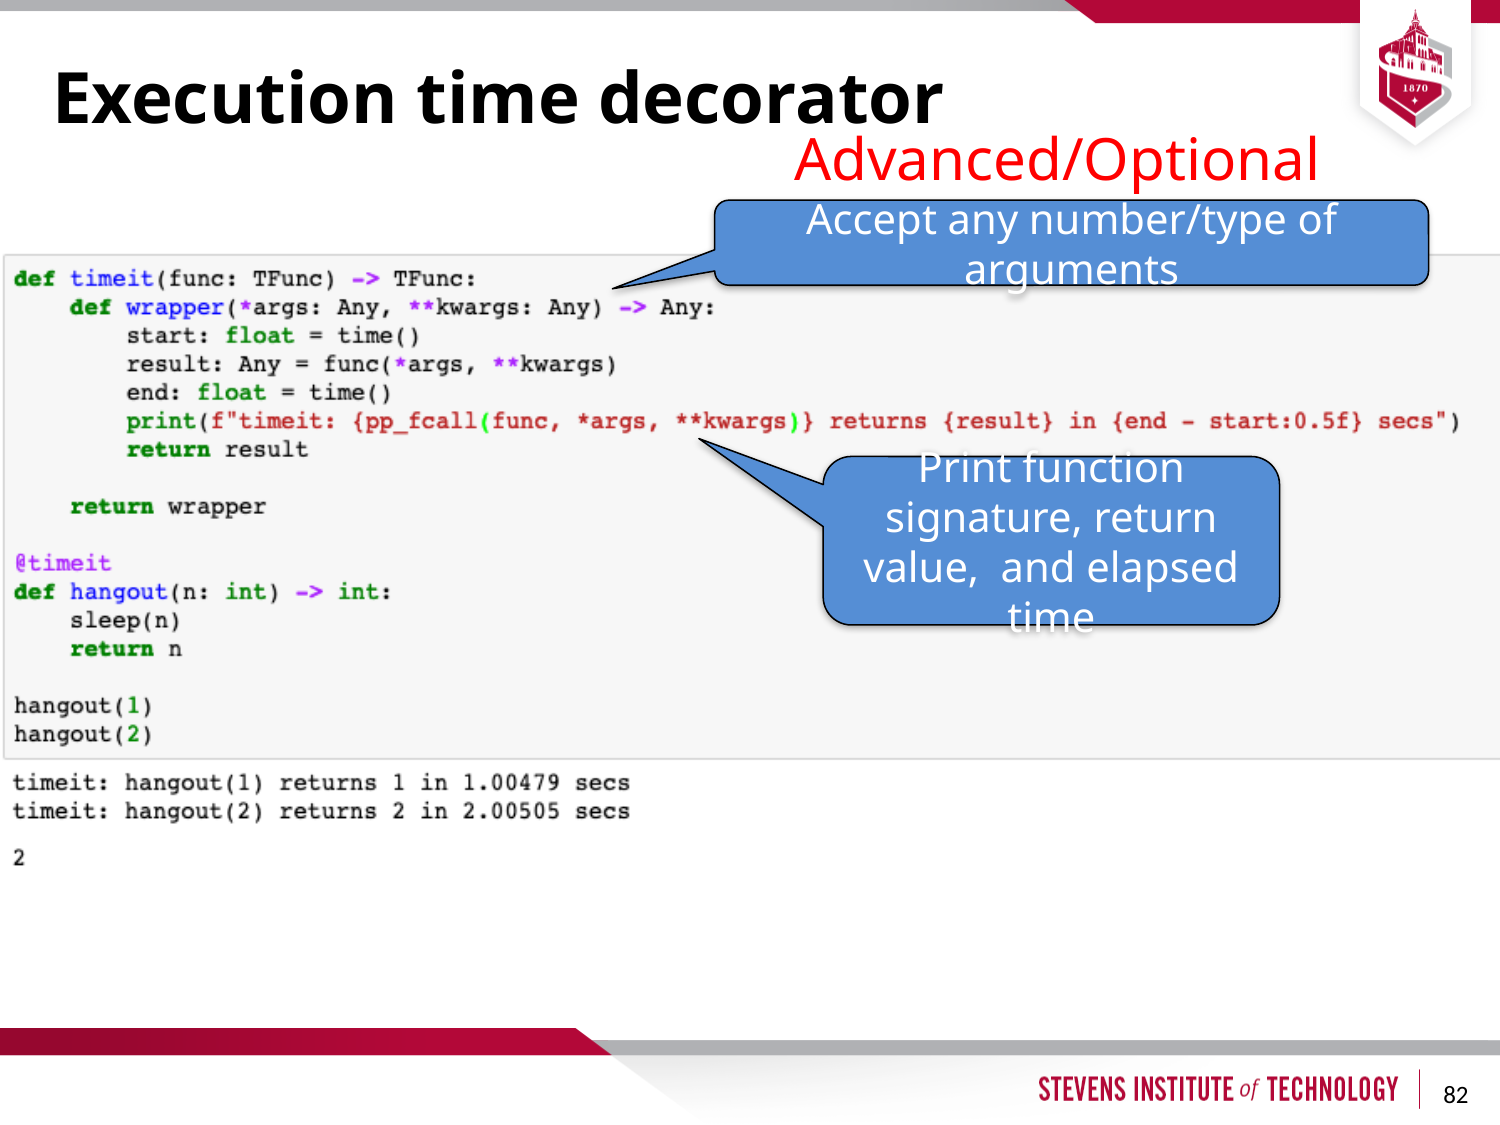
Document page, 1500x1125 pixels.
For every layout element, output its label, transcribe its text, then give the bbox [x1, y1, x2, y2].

picture [0, 0, 1500, 160]
picture [0, 245, 1500, 880]
text_box Advanced/Optional [675, 114, 1440, 200]
picture [0, 1028, 1500, 1125]
slide_number 82 [1428, 1071, 1490, 1108]
text_box Accept any number/type of arguments [713, 200, 1430, 244]
title Execution time decorator [37, 45, 1338, 150]
